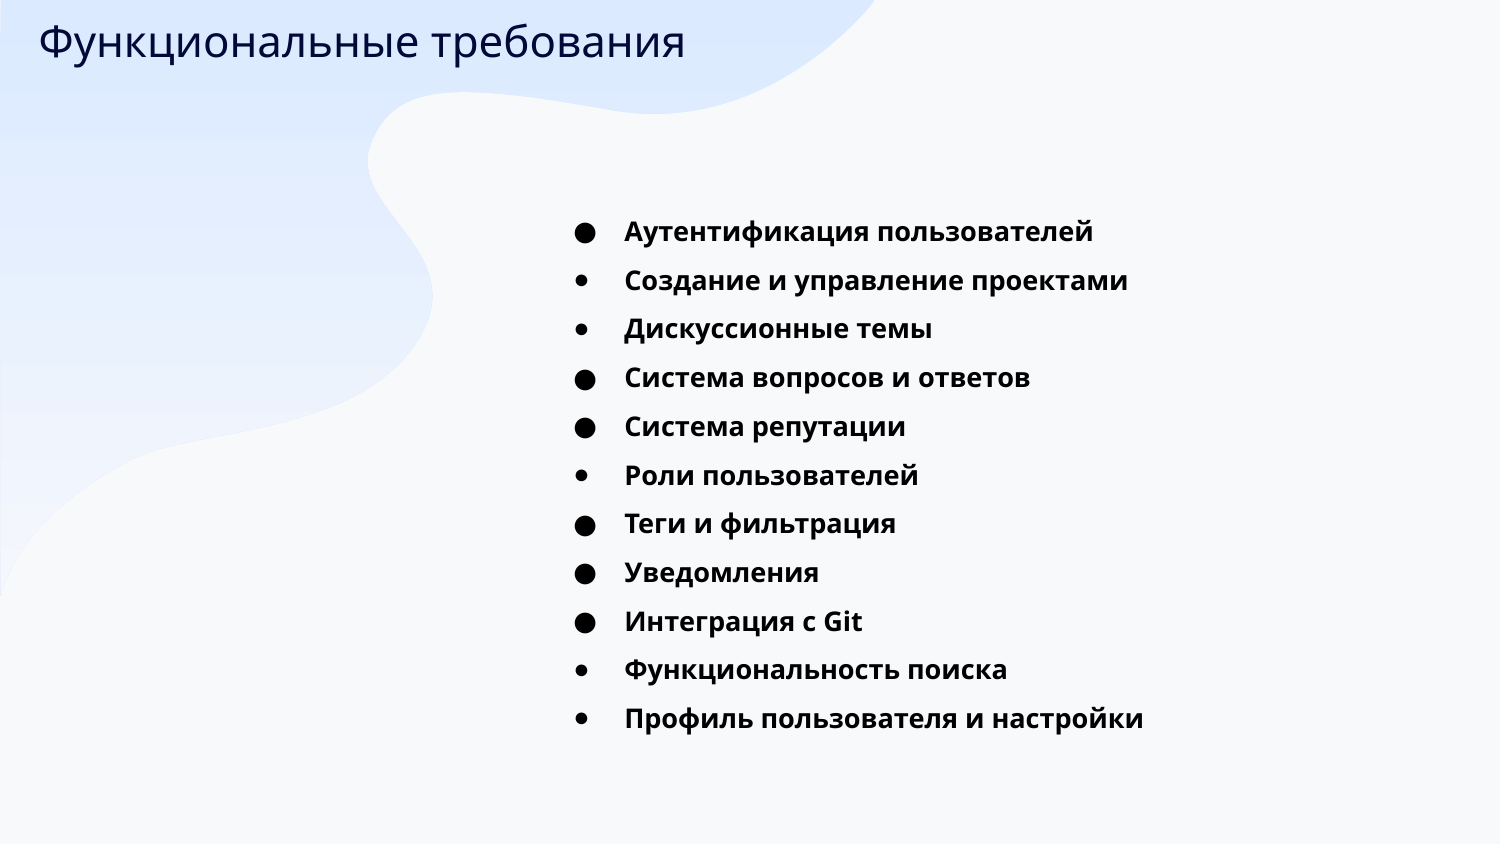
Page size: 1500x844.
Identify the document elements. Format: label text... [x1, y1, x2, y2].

text_box Функциональные требования [27, 8, 1350, 73]
text_box Аутентификация пользователей Создание и управление проектами Дискуссионные темы Система вопросов и ответов Система репутации Роли пользователей Теги и фильтрация Уведомления Интеграция с Git Функциональность поиска Профиль пользователя и настройки [463, 159, 1408, 826]
